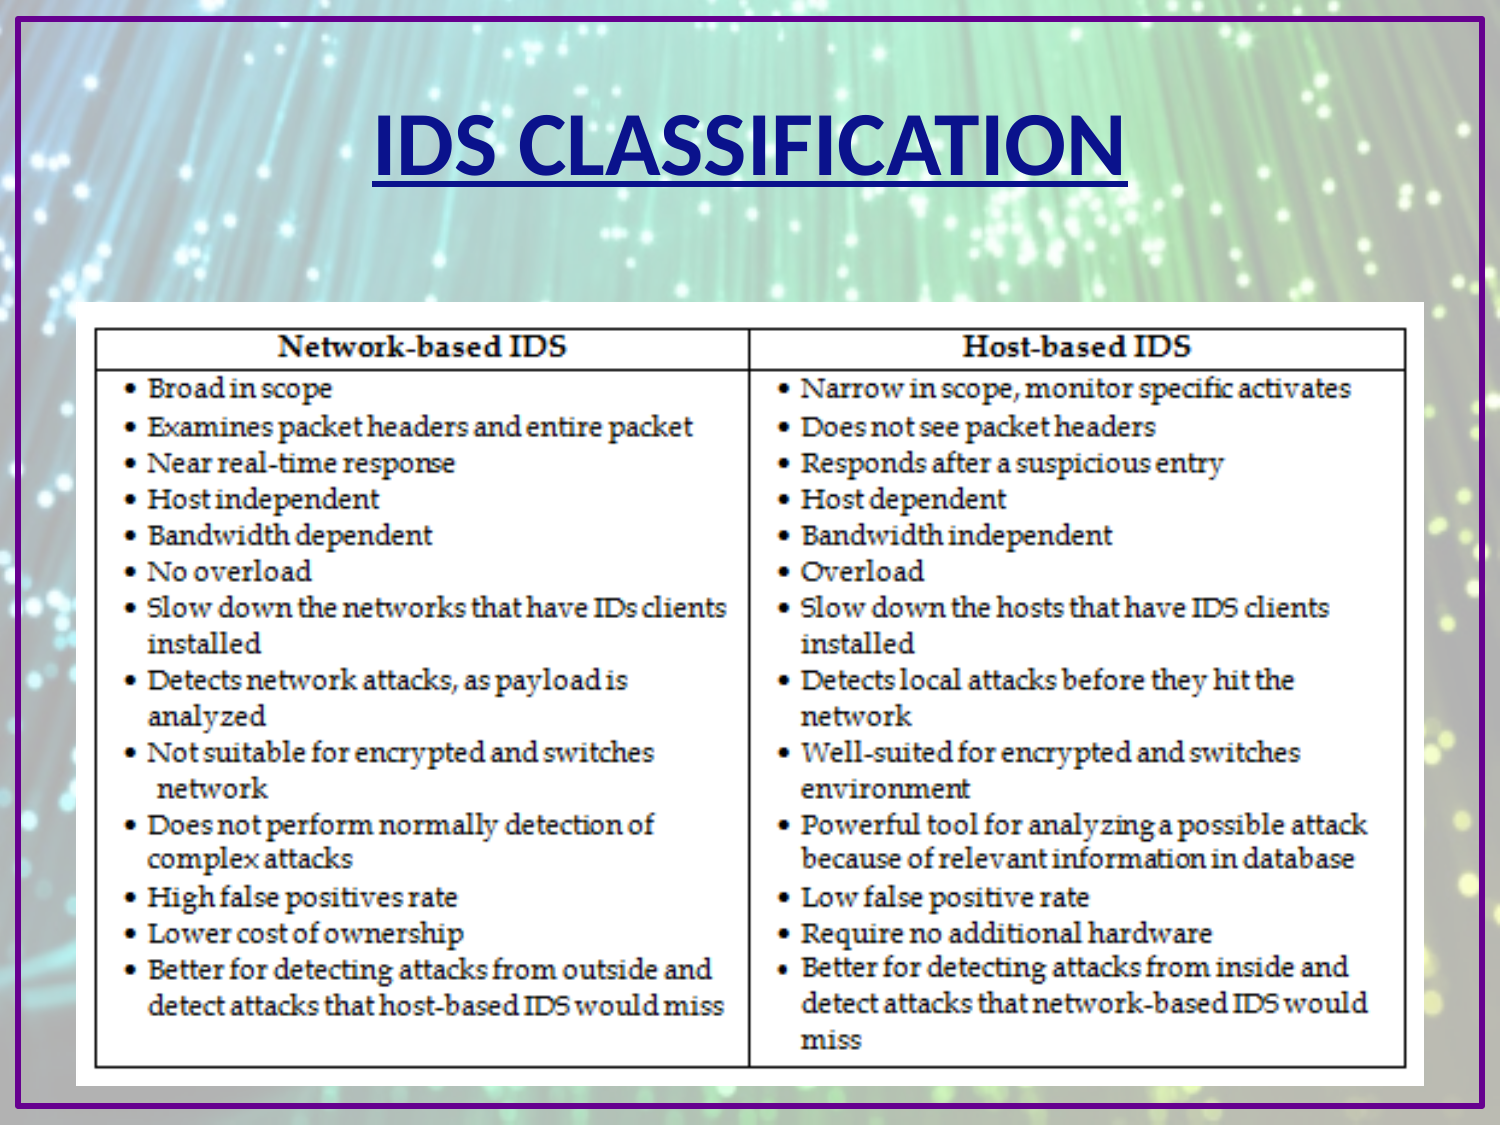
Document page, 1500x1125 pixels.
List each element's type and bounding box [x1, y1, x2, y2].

text_box [16, 17, 1484, 1108]
list [76, 302, 1424, 1086]
